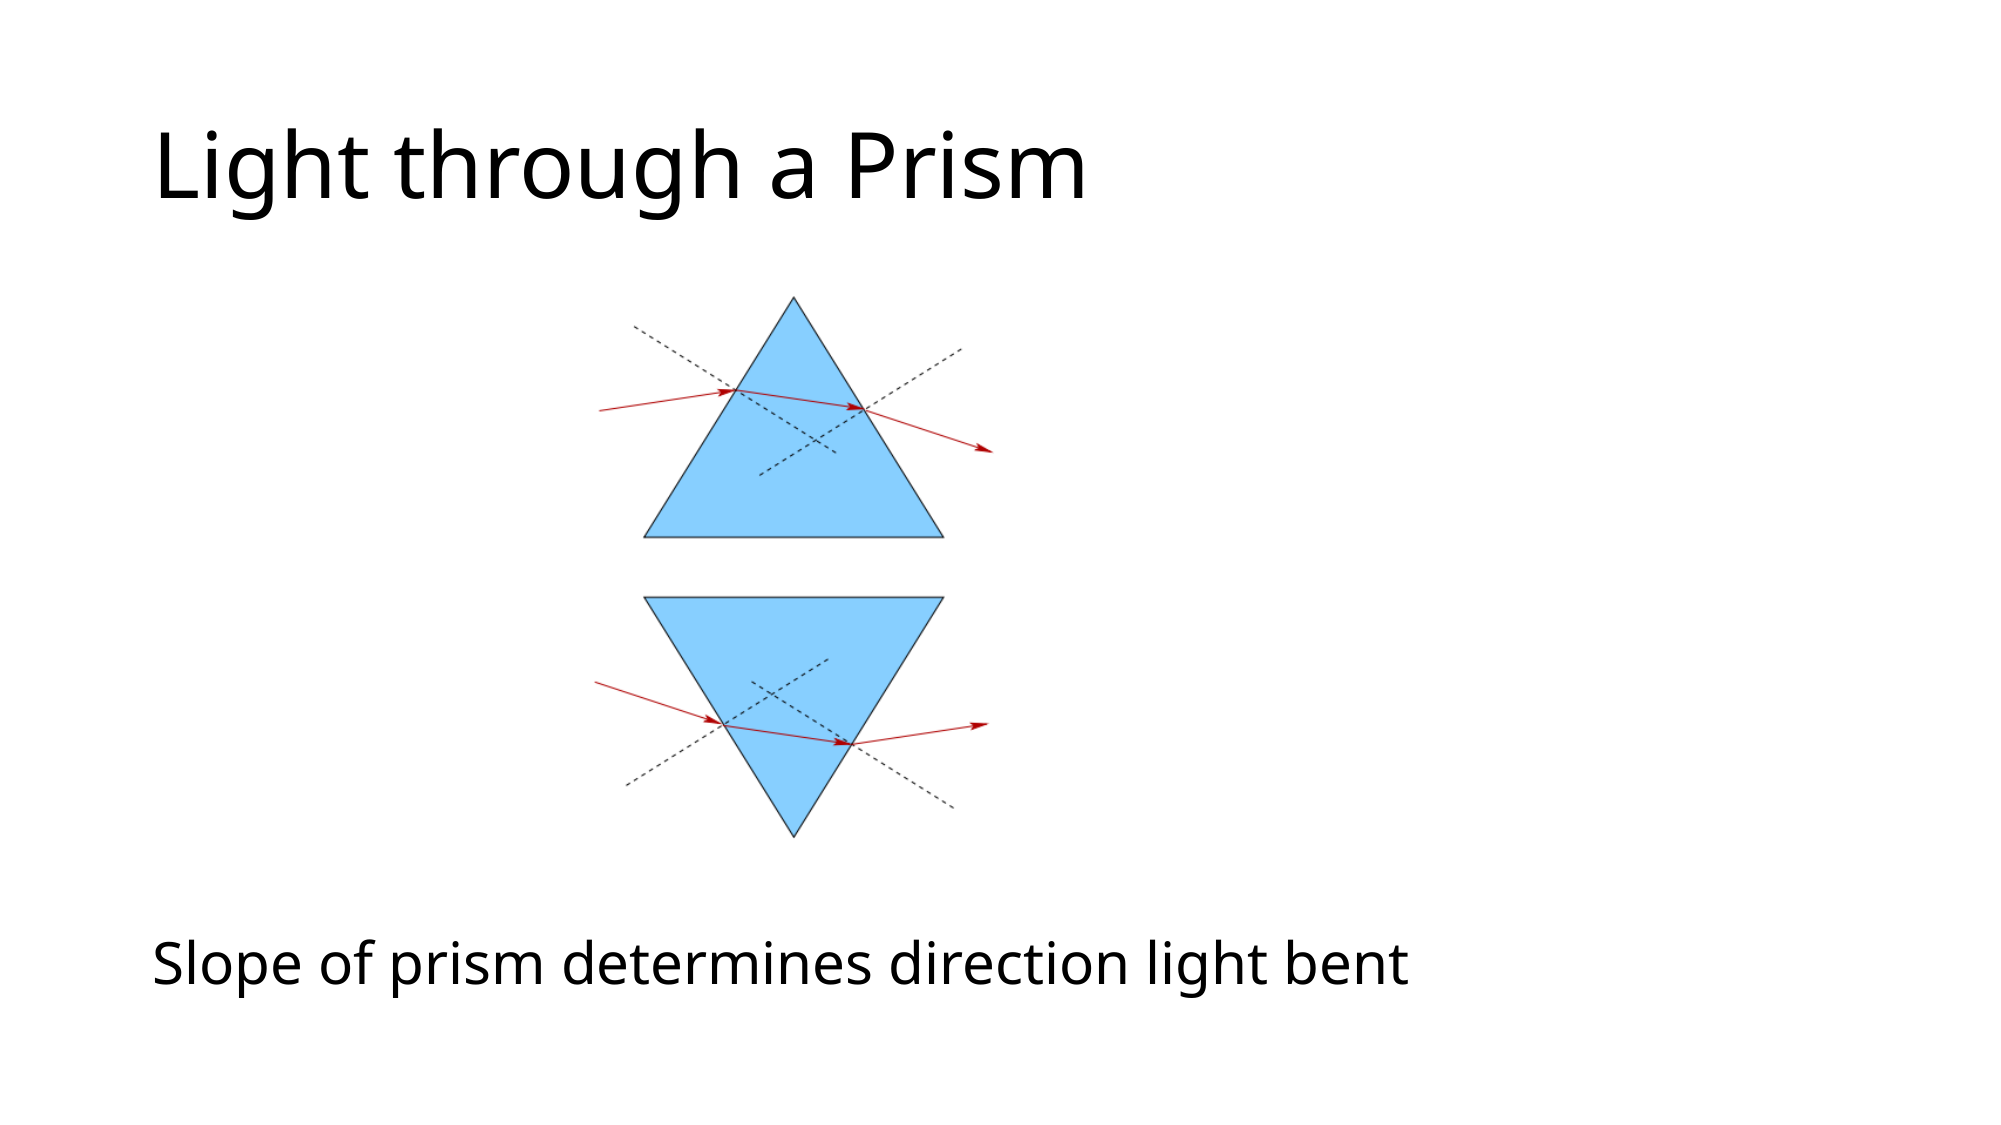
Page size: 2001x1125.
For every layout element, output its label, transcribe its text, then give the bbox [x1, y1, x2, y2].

list Slope of prism determines direction light bent [137, 926, 1863, 1014]
title Light through a Prism [137, 59, 1863, 278]
picture [403, 267, 1123, 858]
